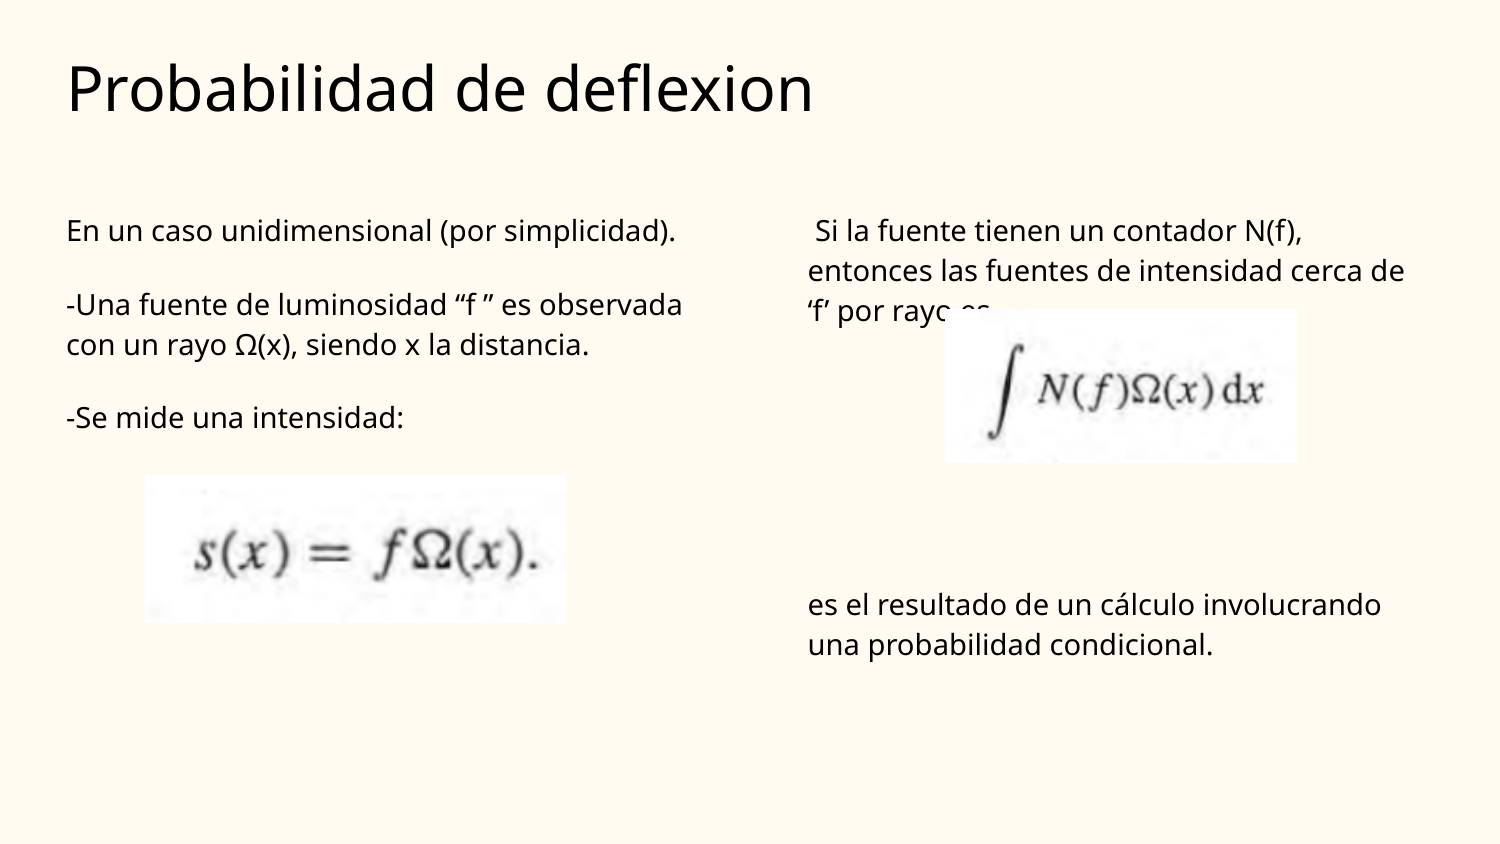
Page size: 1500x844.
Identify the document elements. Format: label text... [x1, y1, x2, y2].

list En un caso unidimensional (por simplicidad). -Una fuente de luminosidad “f ” es observada con un rayo Ω(x), siendo x la distancia. -Se mide una intensidad: [51, 192, 708, 750]
title Probabilidad de deflexion [51, 33, 1449, 135]
list Si la fuente tienen un contador N(f), entonces las fuentes de intensidad cerca de ‘f’ por rayo es es el resultado de un cálculo involucrando una probabilidad condicional. [792, 192, 1449, 750]
picture [145, 475, 566, 623]
picture [944, 309, 1297, 464]
